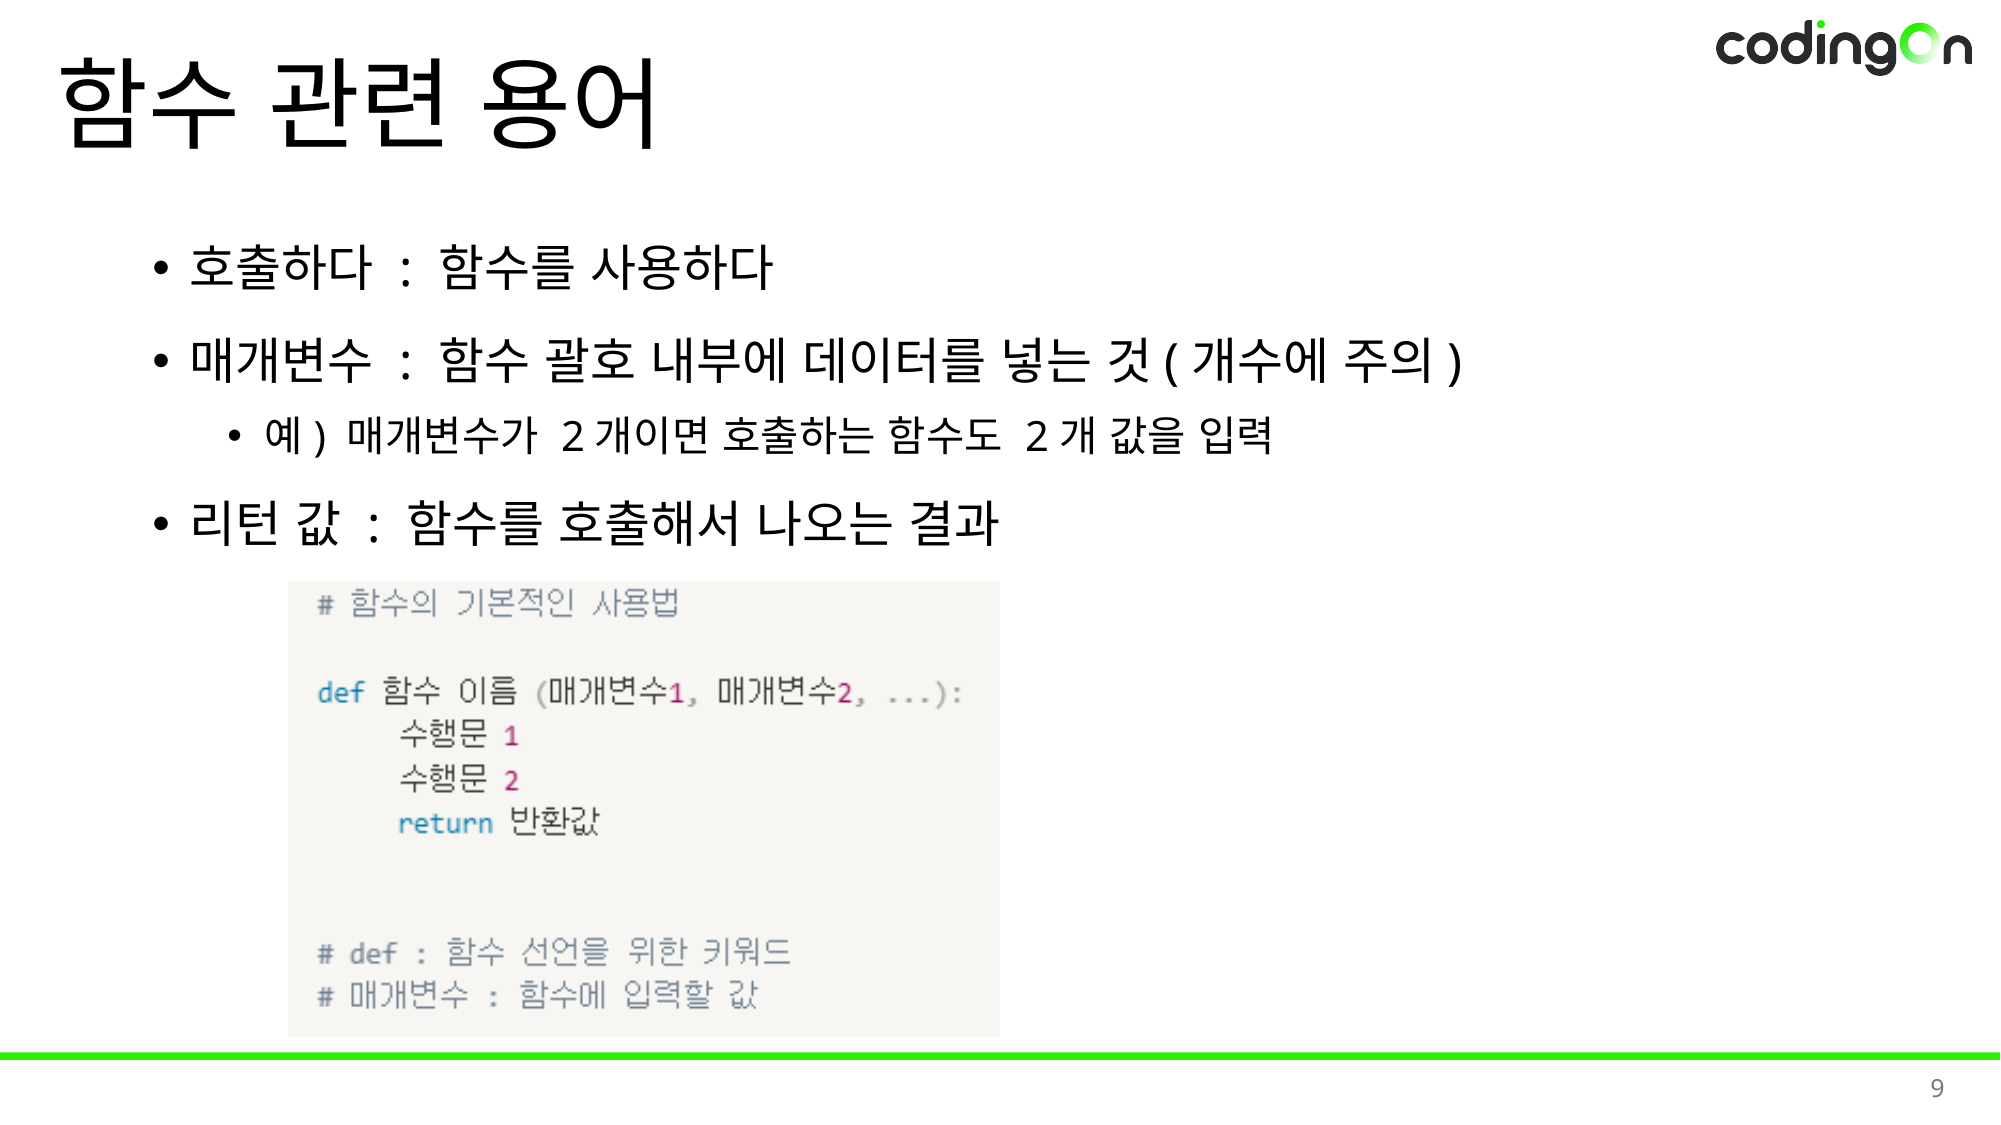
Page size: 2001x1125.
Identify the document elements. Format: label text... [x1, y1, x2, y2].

picture [288, 581, 1000, 1037]
title 함수 관련 용어 [41, 0, 1767, 218]
list 호출하다 : 함수를 사용하다 매개변수 : 함수 괄호 내부에 데이터를 넣는 것(개수에 주의) 예) 매개변수가 2개이면 호출하는 함수도 2개 값을 입력 리턴 값 : 함수를 호출해서 나오는 결과 [137, 217, 1863, 1014]
slide_number 9 [1509, 1059, 1960, 1120]
picture [1767, 20, 1972, 76]
